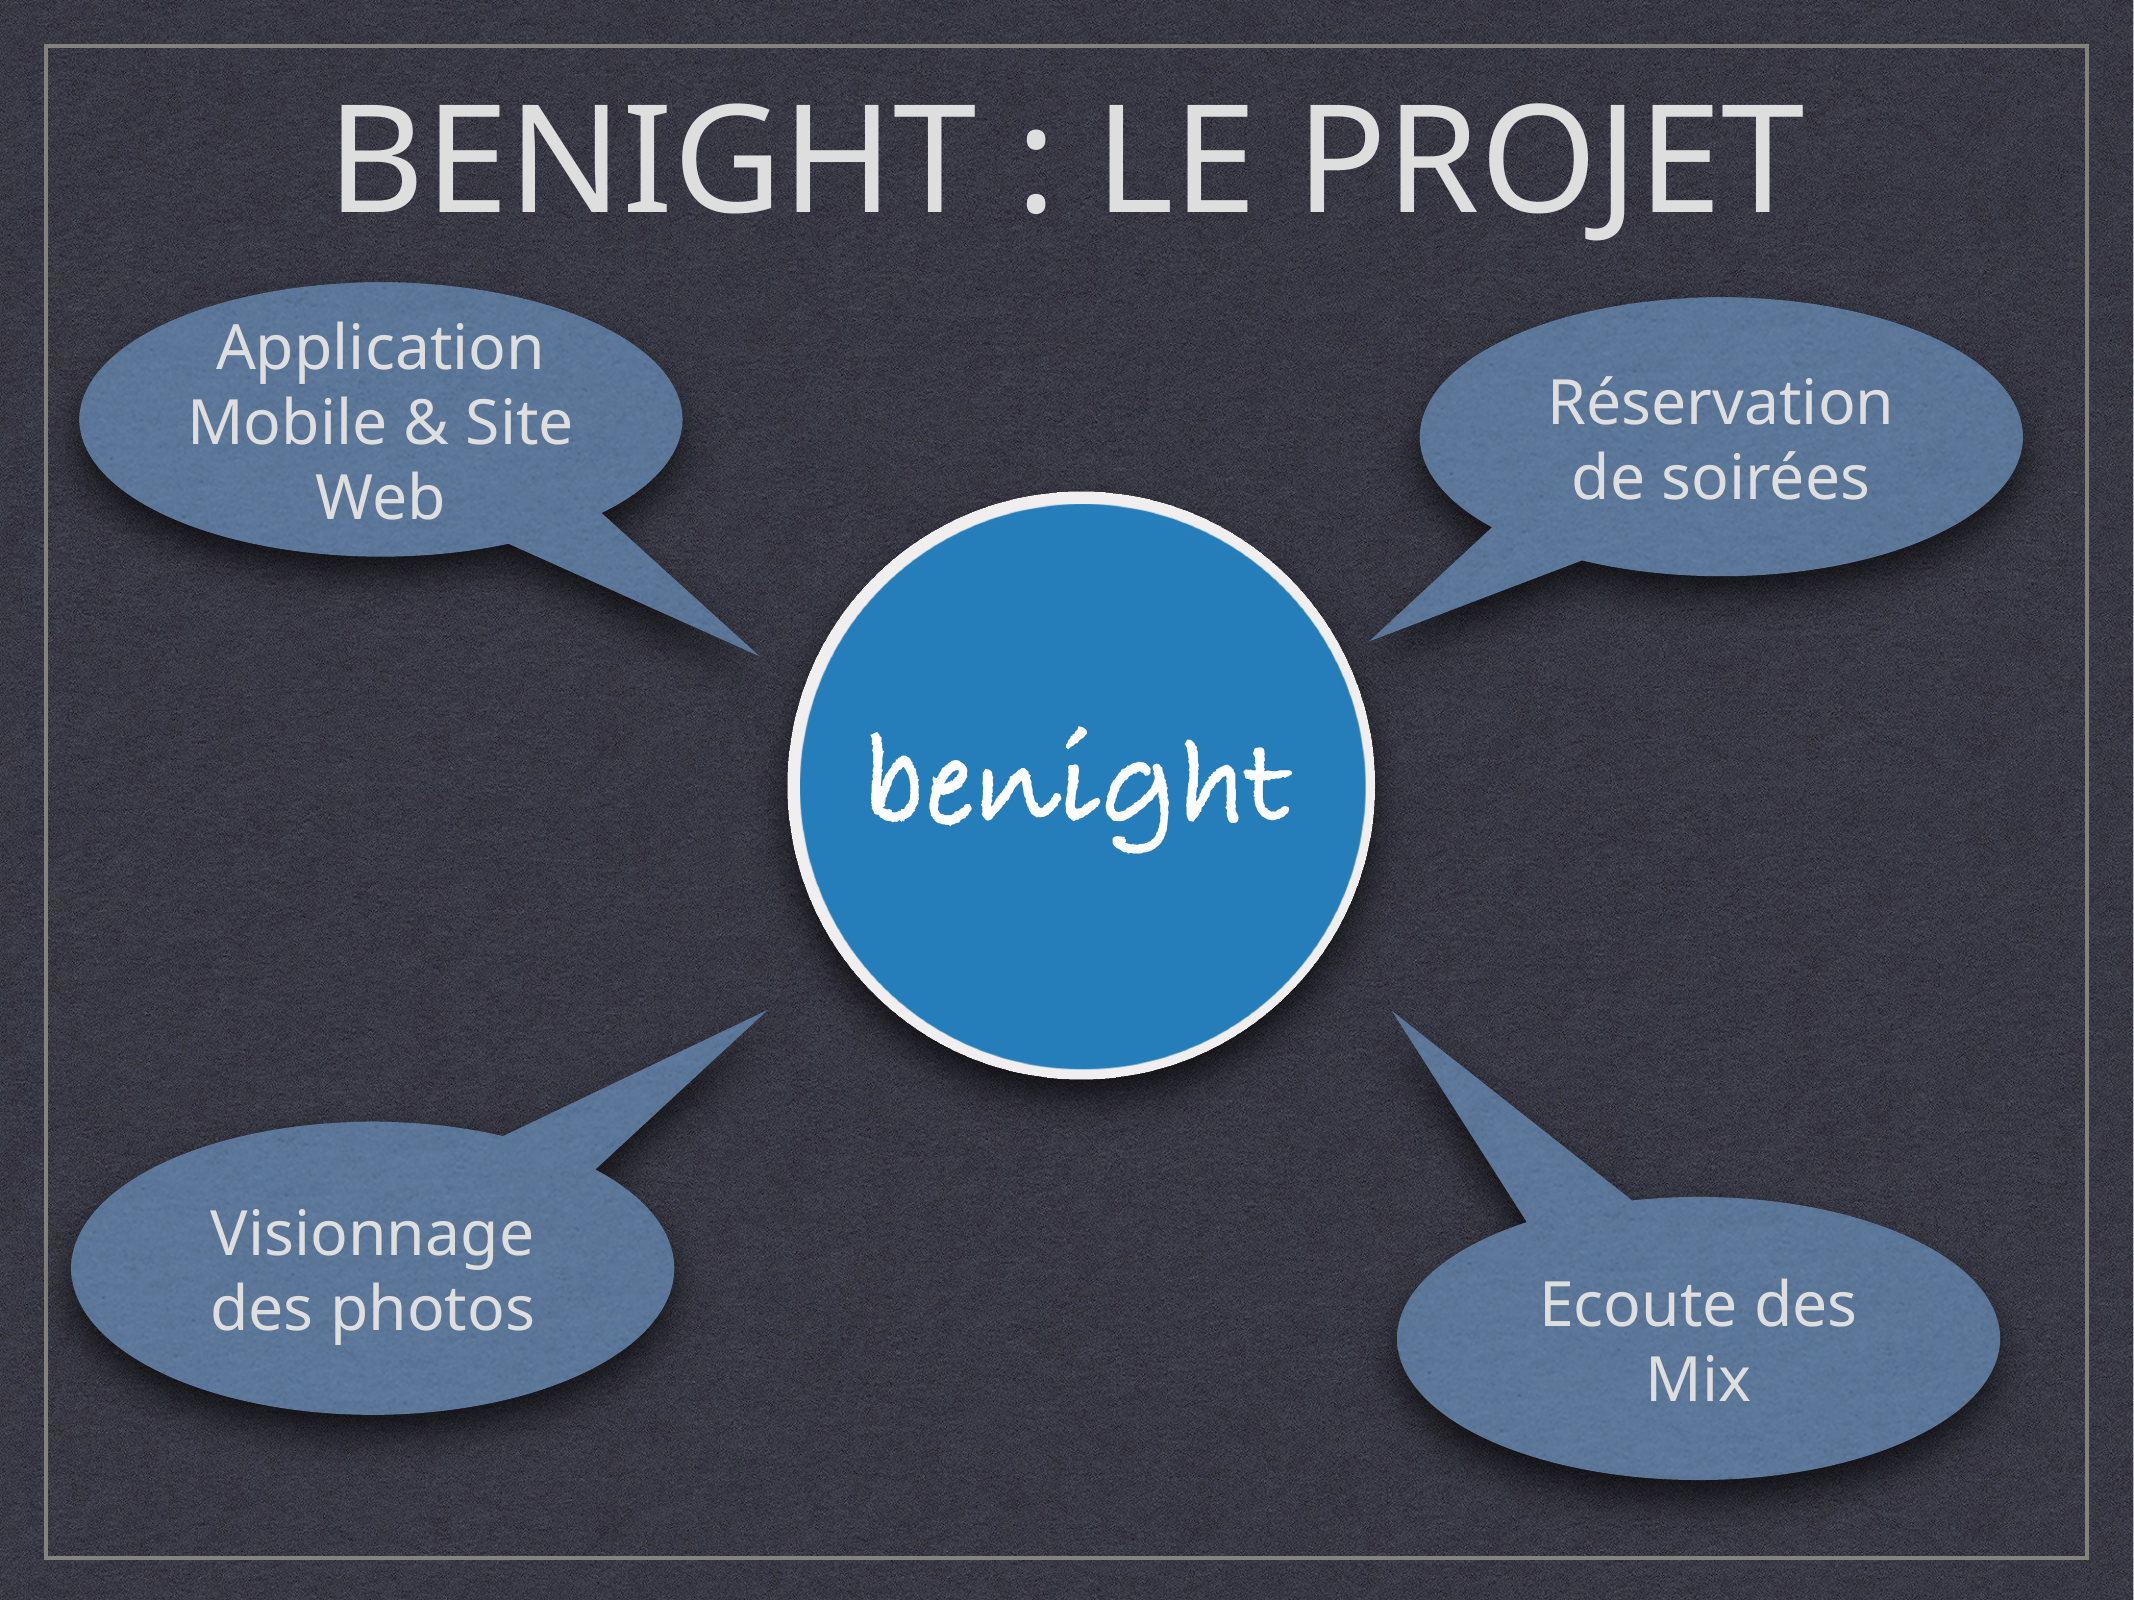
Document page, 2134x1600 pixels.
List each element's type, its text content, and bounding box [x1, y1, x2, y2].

text_box Application Mobile & Site Web [79, 282, 612, 584]
title BENIGHT : LE PROJET [201, 63, 1932, 264]
text_box Visionnage des photos [71, 1090, 675, 1415]
text_box Ecoute des Mix [1397, 1127, 2001, 1481]
text_box Réservation de soirées [1524, 297, 2023, 577]
picture [0, 0, 2134, 1600]
